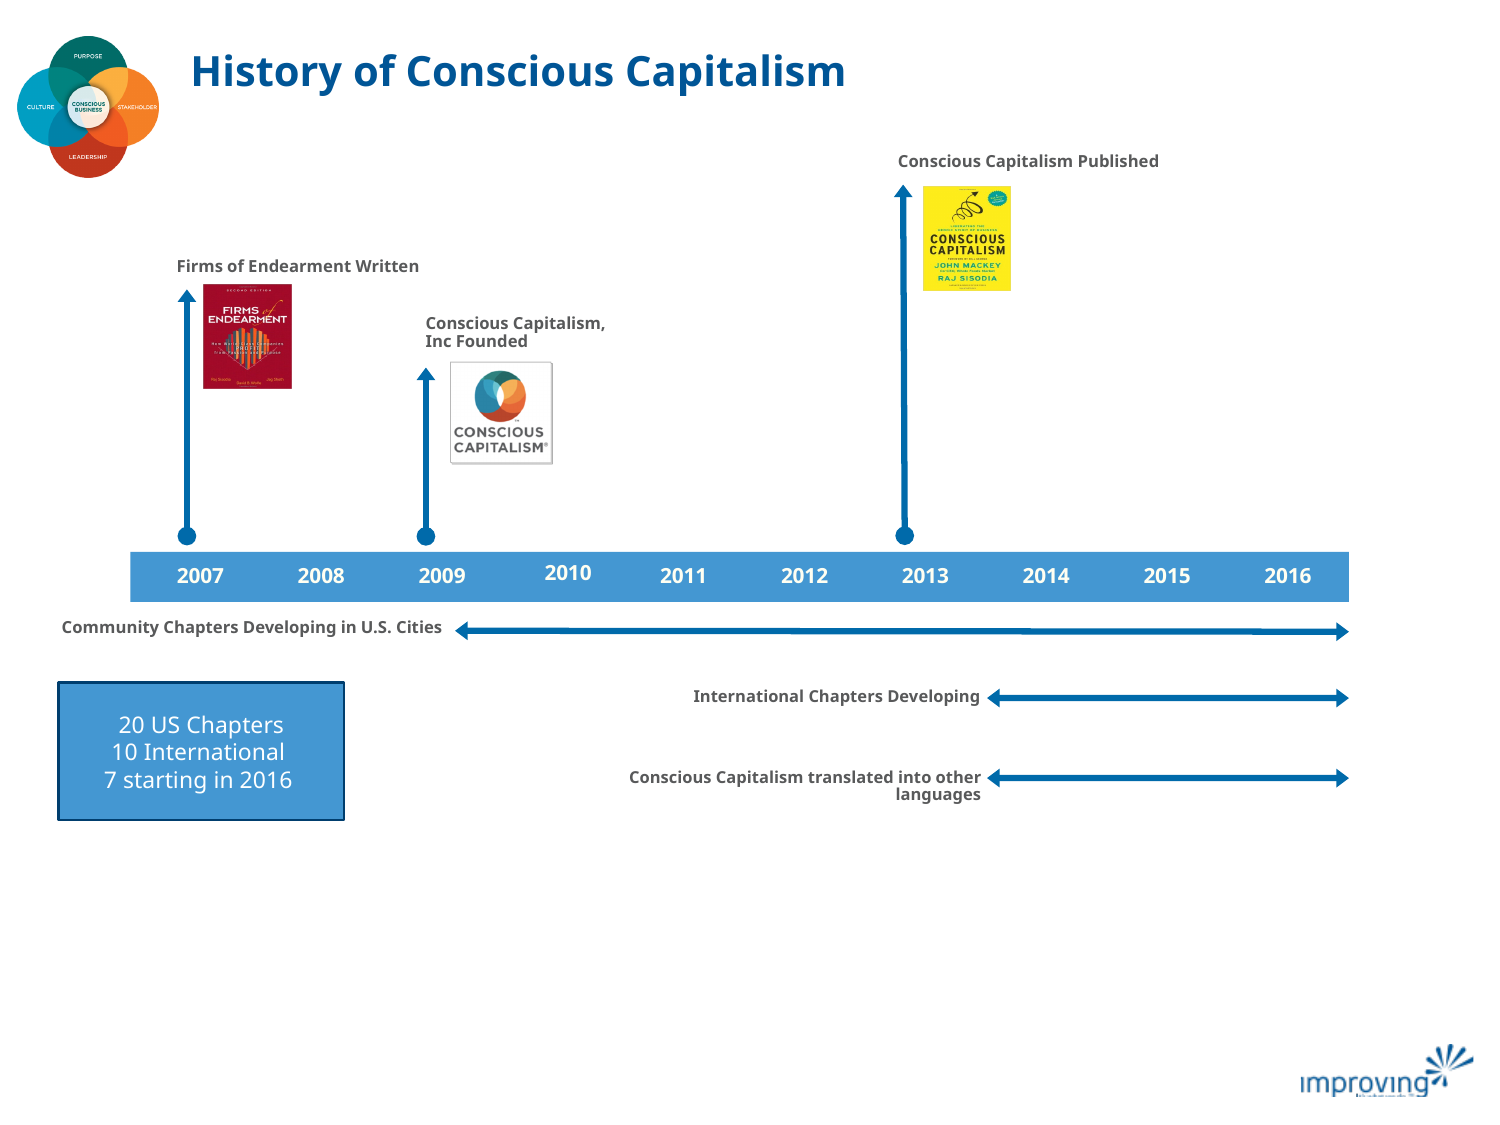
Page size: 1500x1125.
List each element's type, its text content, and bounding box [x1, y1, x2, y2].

picture [923, 185, 1012, 291]
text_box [647, 688, 1350, 711]
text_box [186, 257, 411, 537]
text_box Conscious Capitalism translated into other languages [554, 769, 982, 805]
text_box [987, 771, 1349, 785]
text_box 20 US Chapters 10 International 7 starting in 2016 [57, 681, 345, 821]
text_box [130, 551, 1350, 603]
picture [203, 284, 292, 389]
picture [448, 360, 555, 467]
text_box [425, 314, 634, 537]
text_box [458, 624, 1349, 638]
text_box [899, 152, 1158, 536]
picture [17, 36, 159, 179]
text_box Community Chapters Developing in U.S. Cities [8, 609, 458, 645]
title History of Conscious Capitalism [175, 37, 1500, 145]
